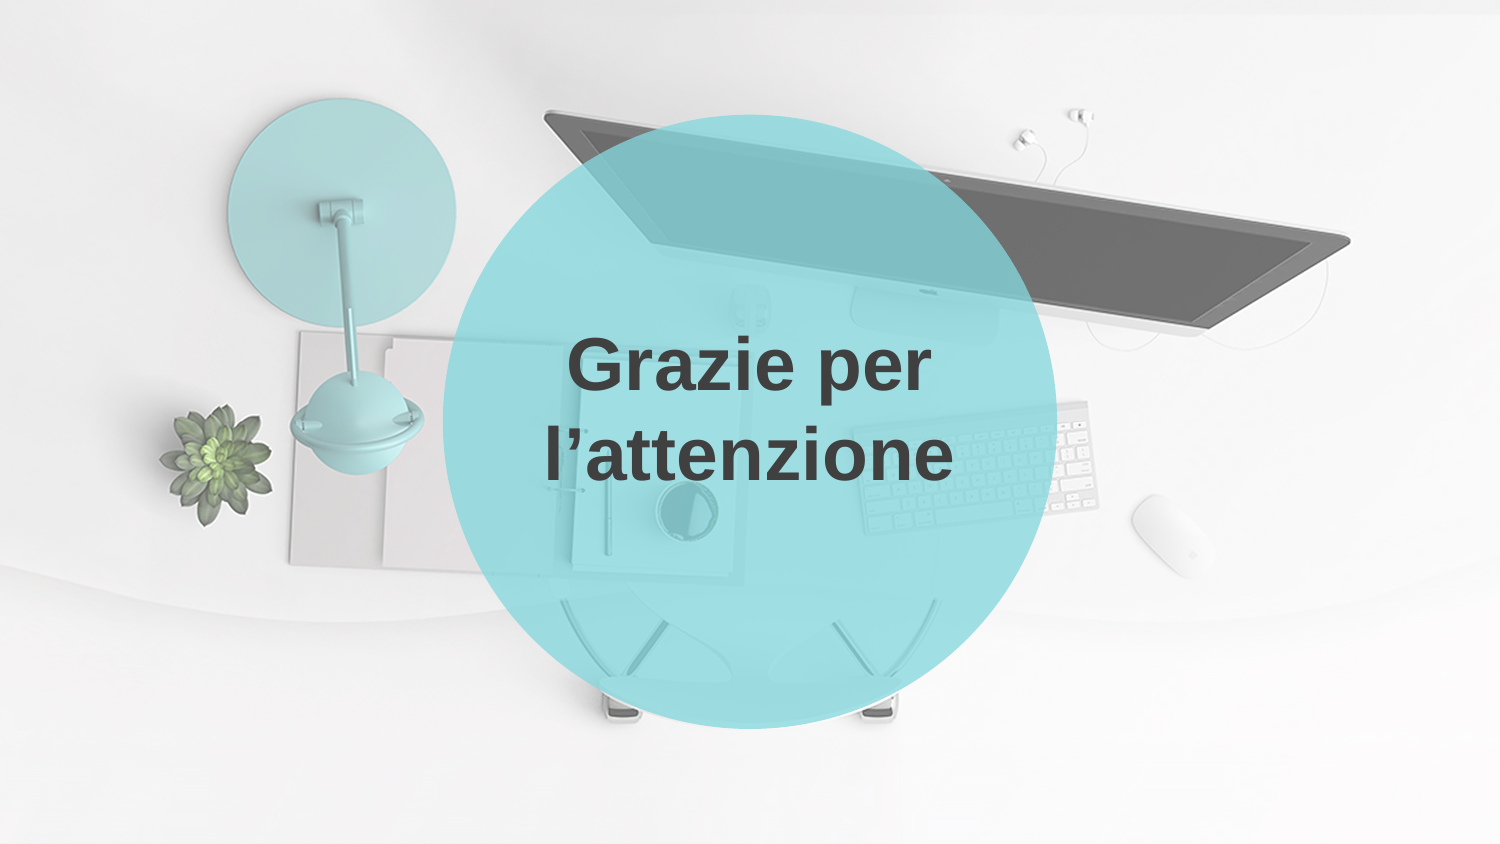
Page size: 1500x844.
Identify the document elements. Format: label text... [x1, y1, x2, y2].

list Grazie per l’attenzione [442, 357, 1058, 453]
